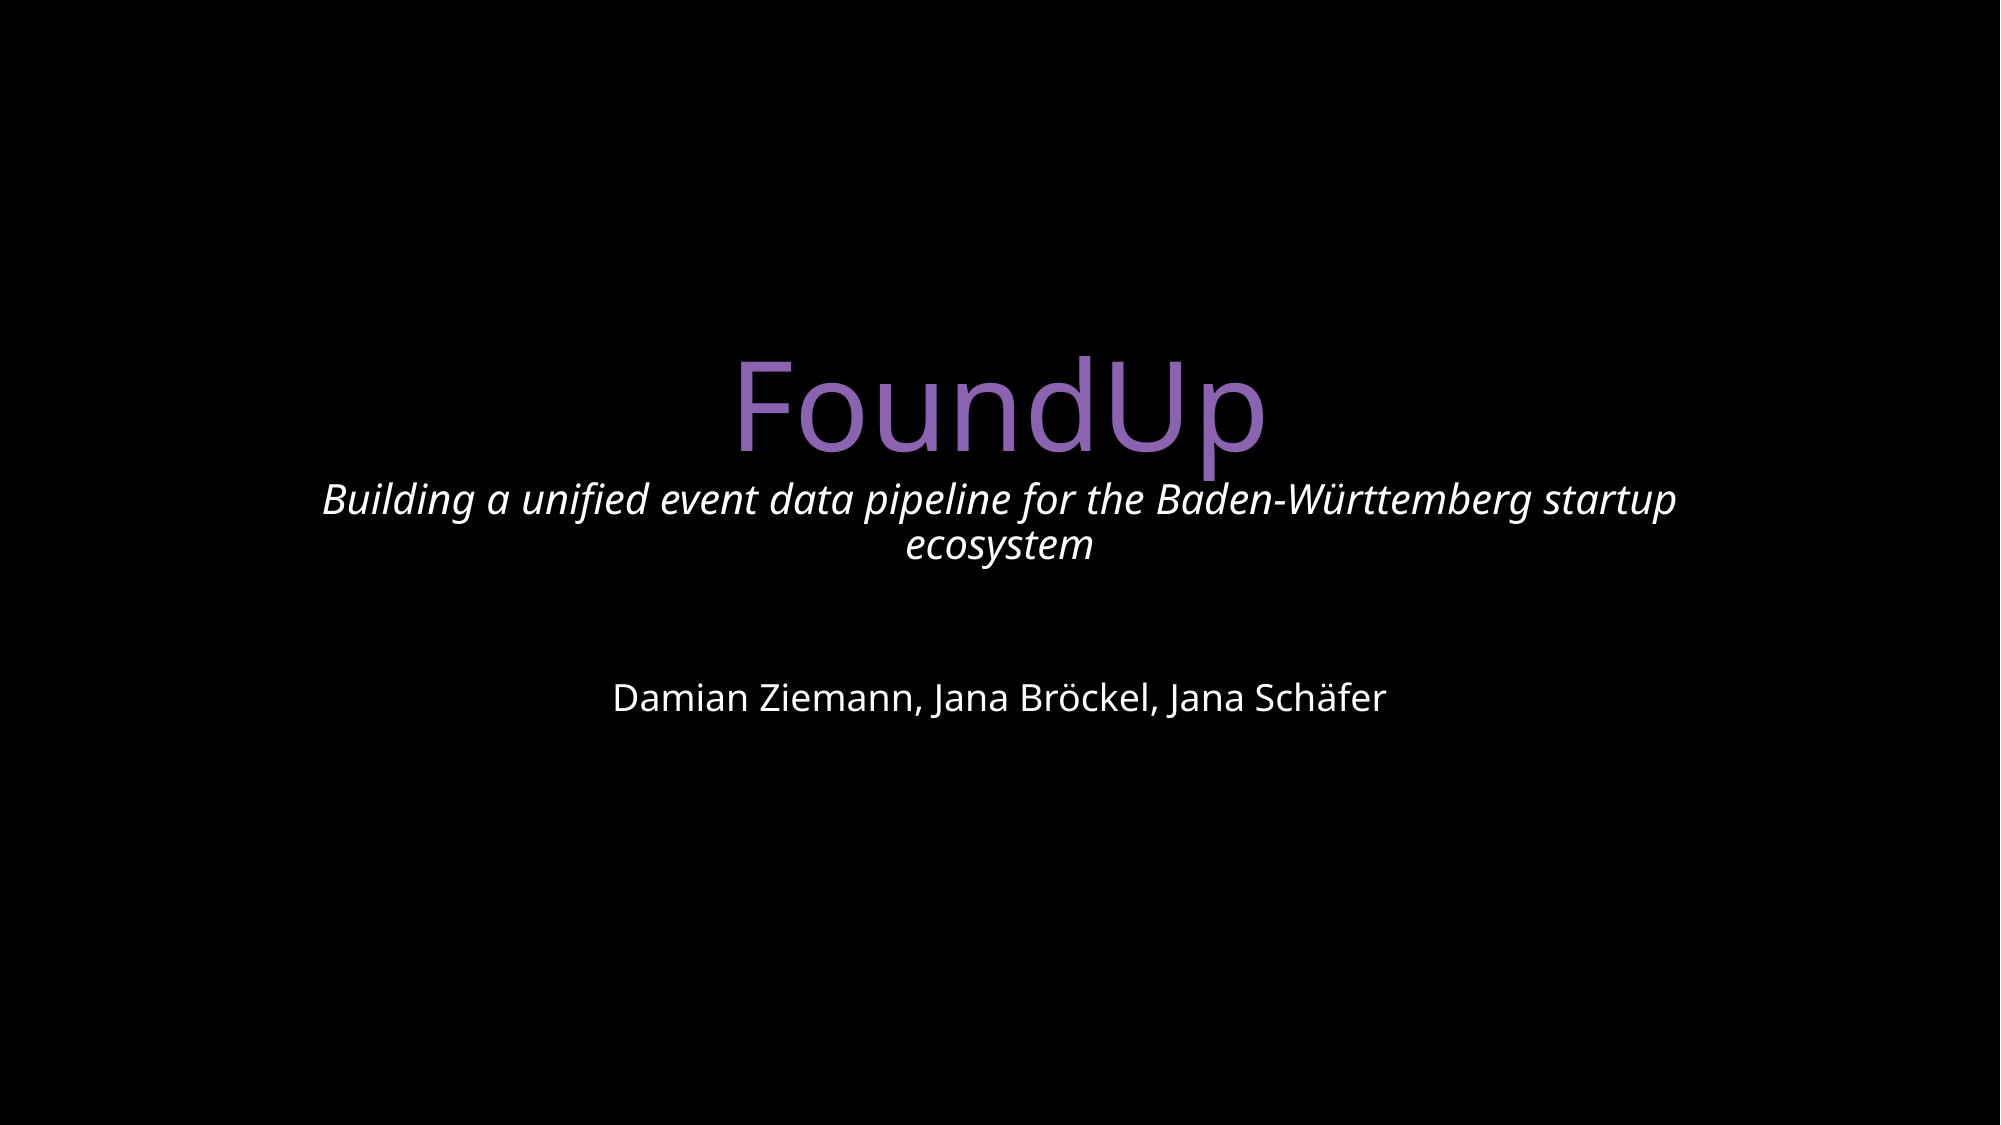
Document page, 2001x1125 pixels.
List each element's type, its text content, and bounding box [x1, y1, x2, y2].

subtitle Damian Ziemann, Jana Bröckel, Jana Schäfer [249, 590, 1750, 863]
title FoundUp Building a unified event data pipeline for the Baden-Württemberg startup ecosystem [249, 184, 1750, 576]
